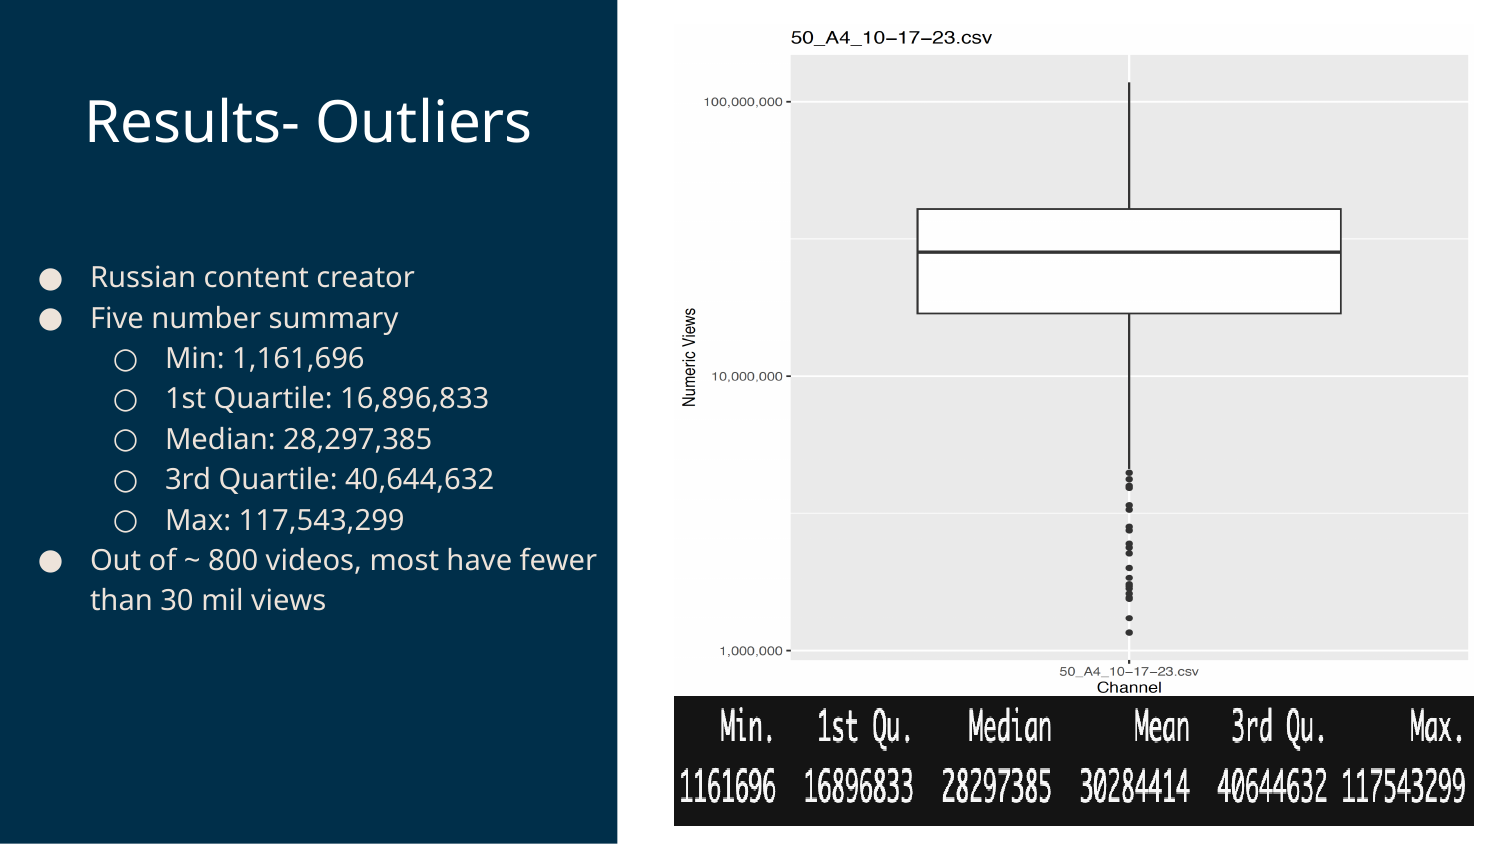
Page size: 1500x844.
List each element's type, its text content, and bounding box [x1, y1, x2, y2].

picture [674, 24, 1474, 826]
list Russian content creator Five number summary Min: 1,161,696 1st Quartile: 16,896,833 Median: 28,297,385 3rd Quartile: 40,644,632 Max: 117,543,299 Out of ~ 800 videos, most have fewer than 30 mil views [0, 238, 618, 844]
title Results- Outliers [0, 0, 618, 238]
